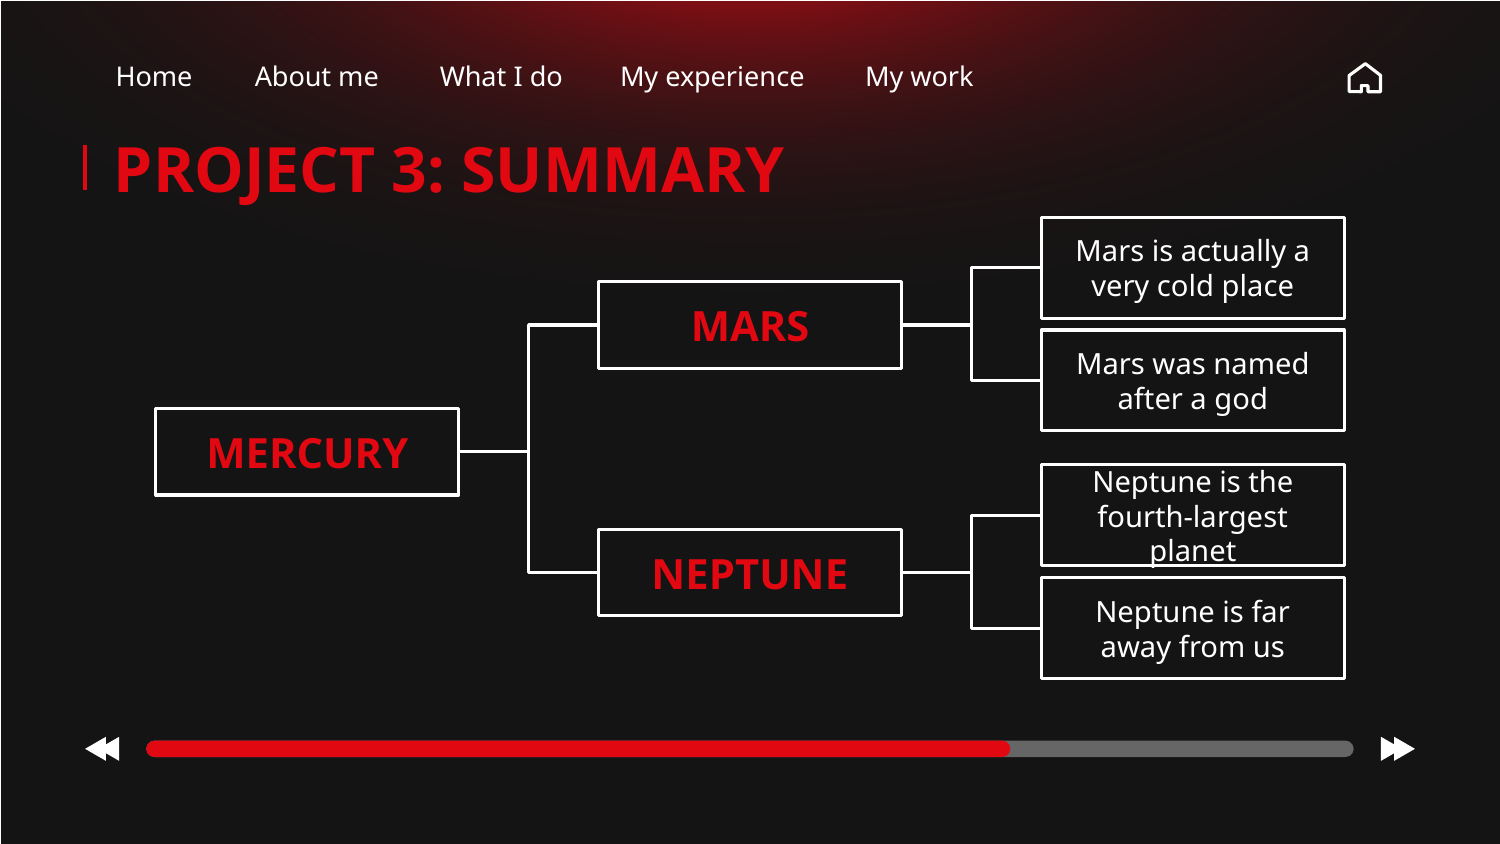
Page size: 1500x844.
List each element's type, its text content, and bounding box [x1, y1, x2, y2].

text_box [901, 324, 1042, 381]
text_box Mars is actually a very cold place [1041, 217, 1345, 319]
title PROJECT 3: SUMMARY [98, 120, 1382, 215]
text_box NEPTUNE [598, 529, 896, 616]
text_box [146, 740, 1011, 758]
text_box [1003, 740, 1354, 758]
text_box [85, 736, 106, 761]
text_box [458, 451, 599, 573]
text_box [901, 515, 1042, 572]
text_box MERCURY [155, 408, 453, 495]
text_box Neptune is far away from us [1041, 577, 1345, 679]
text_box Neptune is the fourth-largest planet [1041, 464, 1345, 566]
text_box [1394, 736, 1415, 761]
text_box [1380, 736, 1394, 761]
text_box MARS [598, 281, 896, 369]
text_box [1349, 63, 1381, 92]
picture [2, 2, 1500, 844]
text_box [901, 267, 1042, 324]
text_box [901, 572, 1042, 629]
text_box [458, 324, 599, 451]
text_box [100, 51, 1028, 104]
text_box Mars was named after a god [1041, 330, 1345, 431]
text_box [106, 736, 120, 761]
